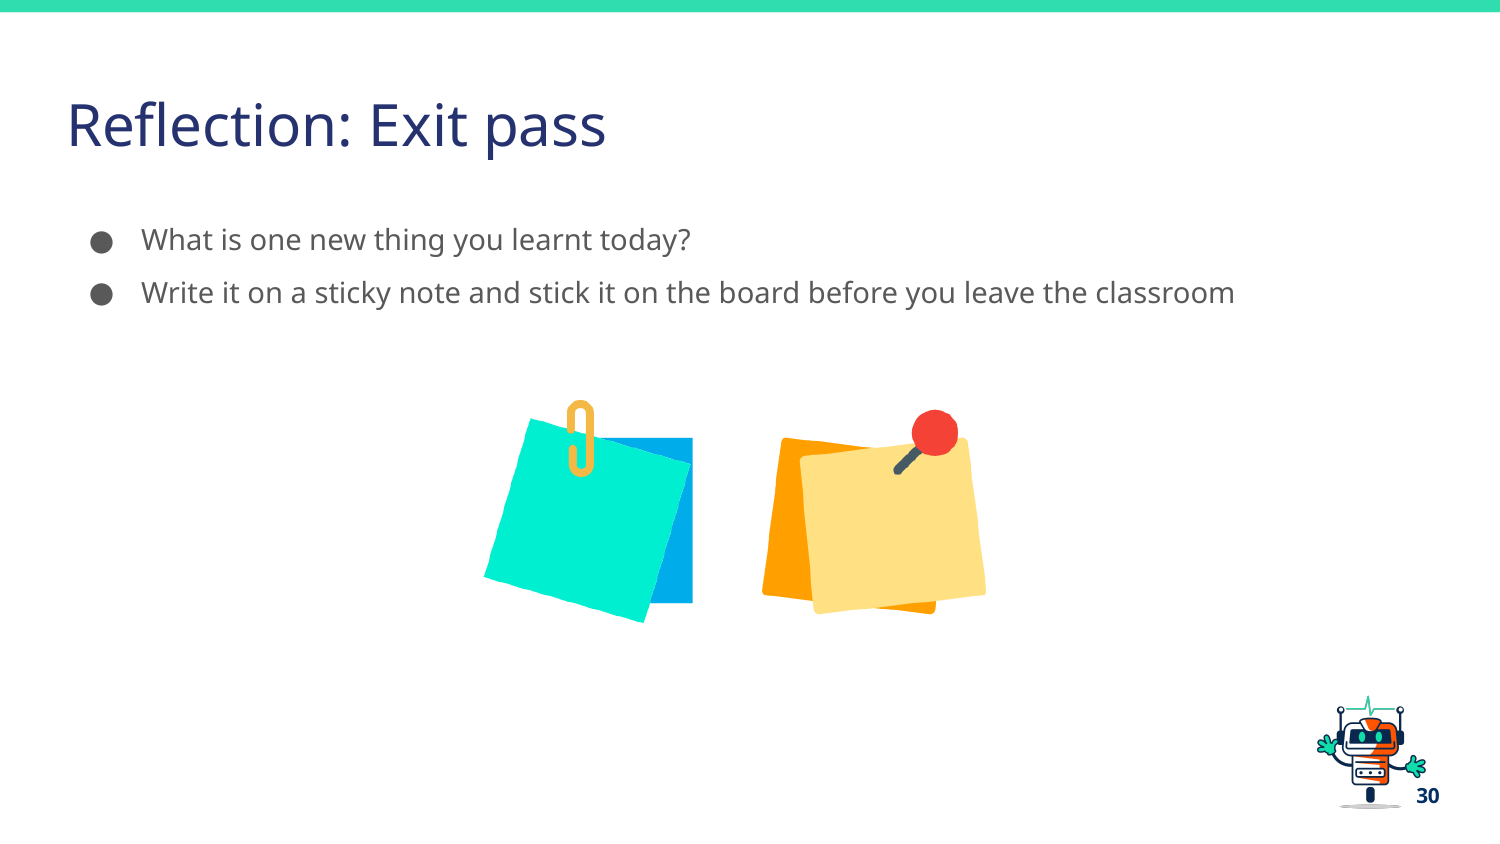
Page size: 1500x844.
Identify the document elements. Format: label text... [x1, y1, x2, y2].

picture [762, 400, 986, 624]
title Reflection: Exit pass [51, 72, 1449, 167]
picture [476, 400, 700, 624]
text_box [1309, 687, 1456, 830]
text_box [0, 0, 1500, 13]
list What is one new thing you learnt today? Write it on a sticky note and stick it on the board before you leave the classroom [51, 189, 1449, 750]
